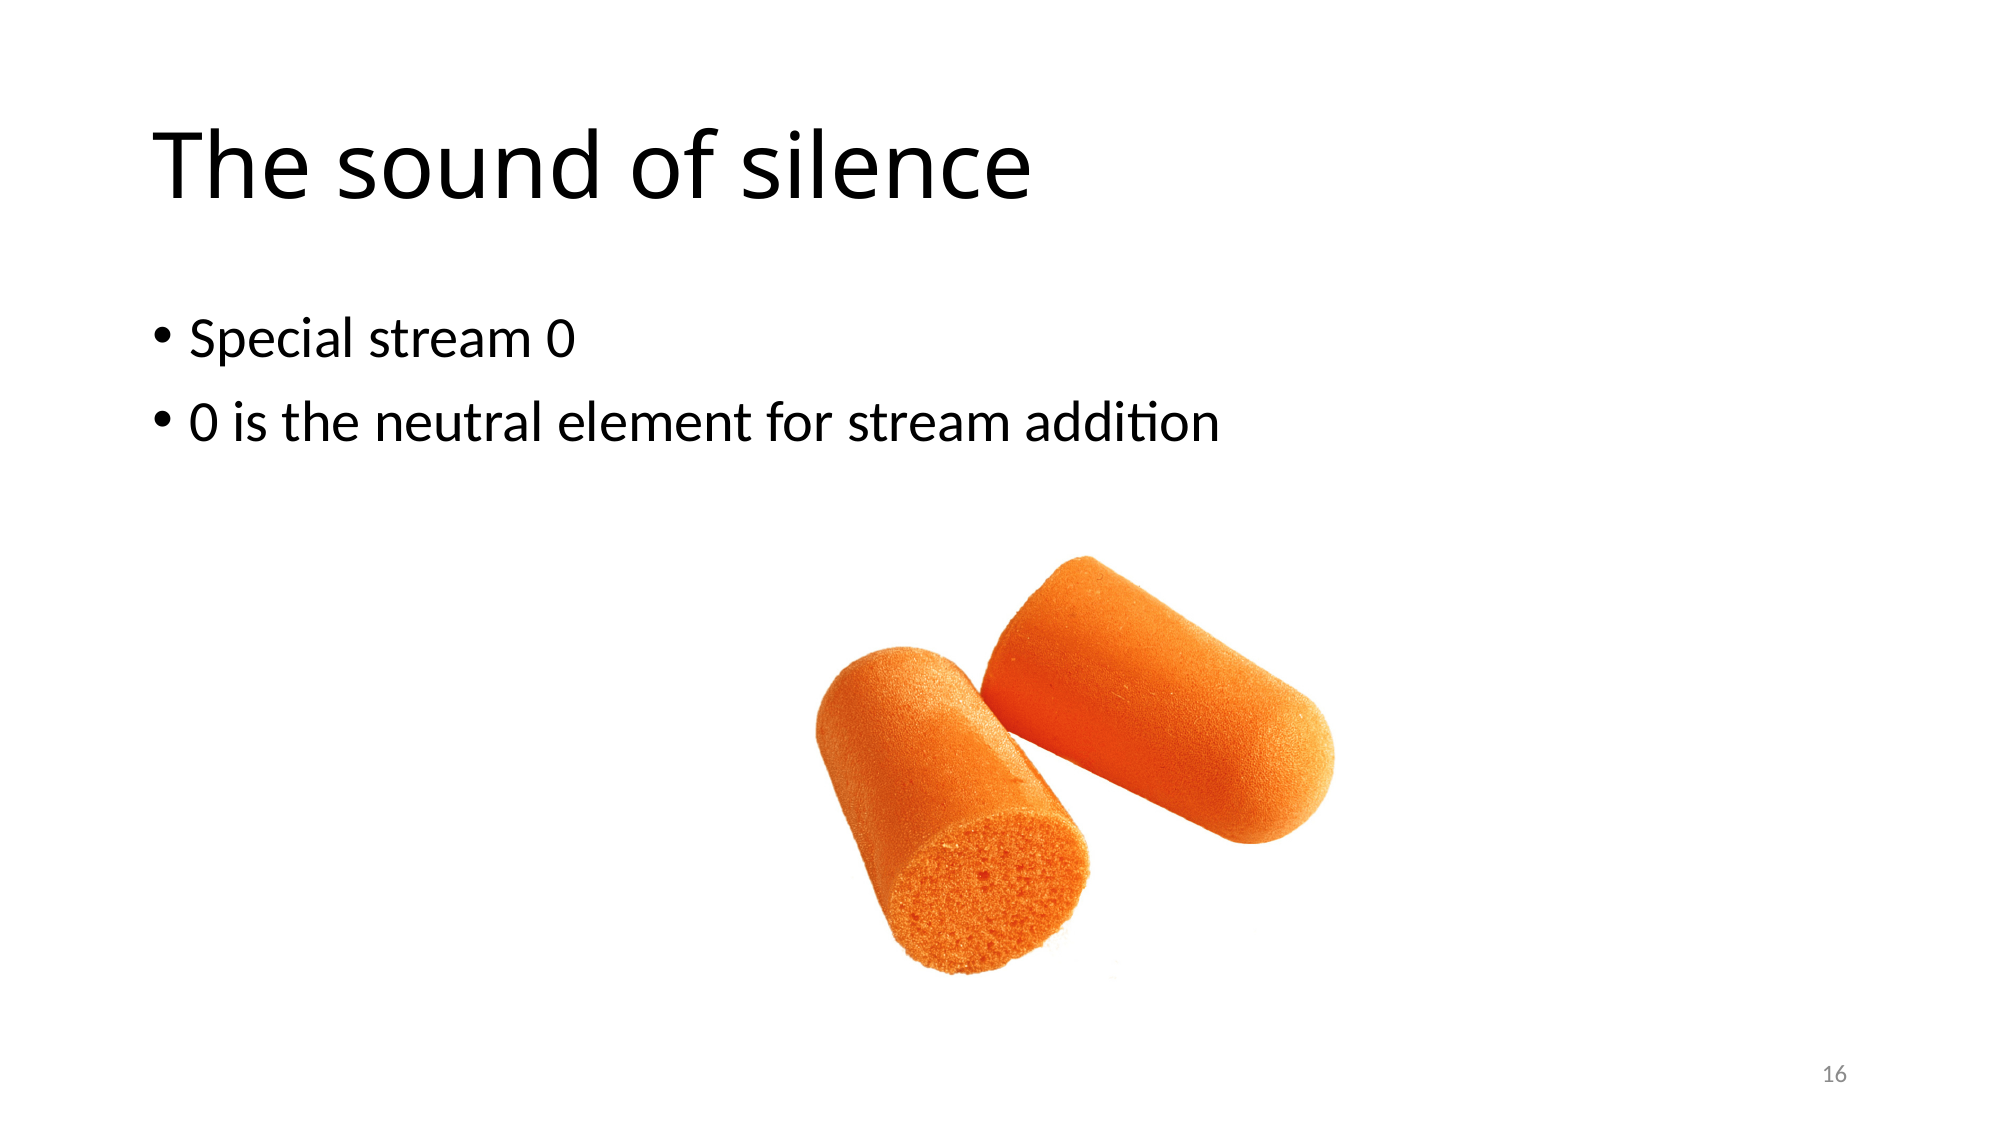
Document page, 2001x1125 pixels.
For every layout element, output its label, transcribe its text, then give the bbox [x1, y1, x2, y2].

title The sound of silence [137, 59, 1863, 278]
slide_number 16 [1798, 1042, 1863, 1103]
picture [810, 499, 1340, 1029]
